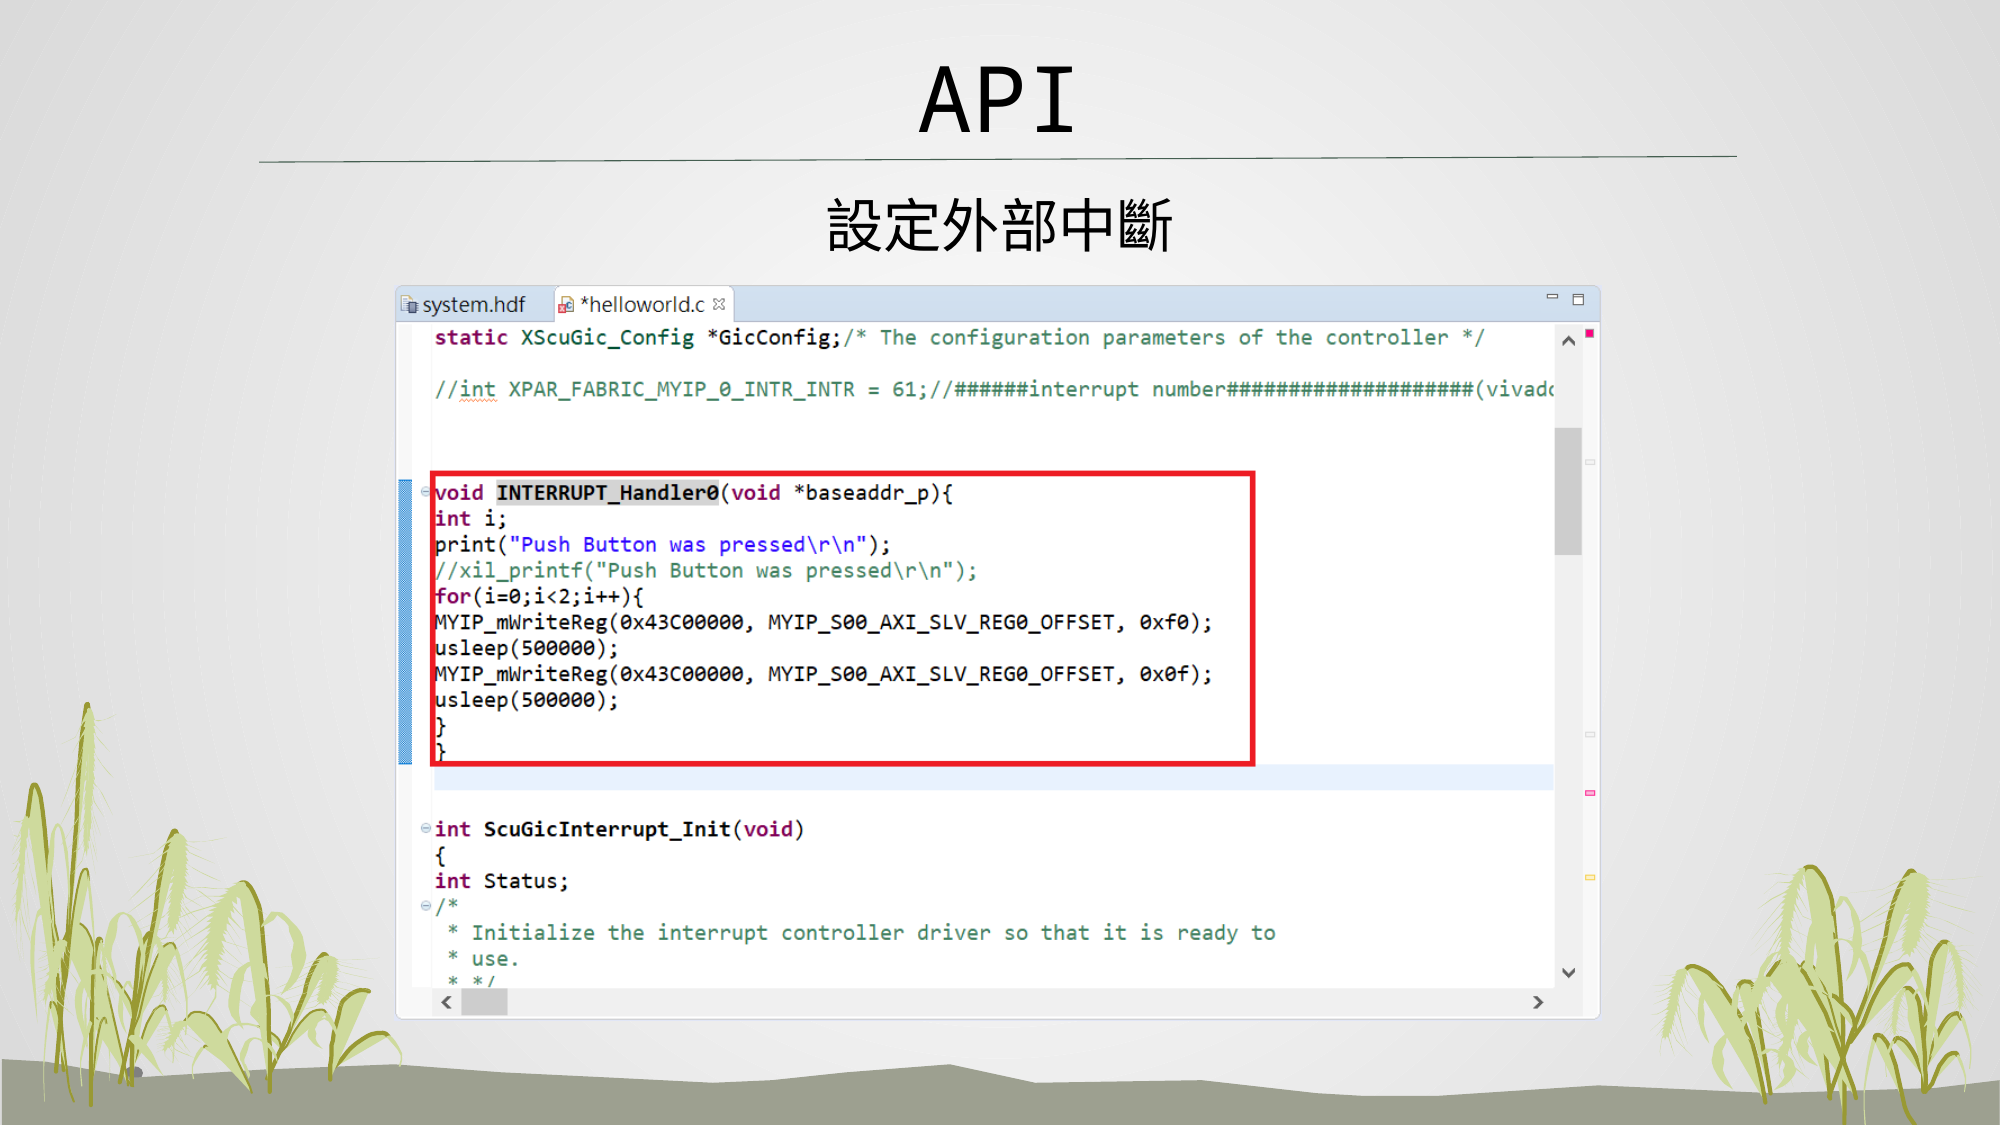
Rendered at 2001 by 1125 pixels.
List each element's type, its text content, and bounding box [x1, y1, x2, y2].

picture [394, 285, 1602, 1021]
text_box 設定外部中斷 [261, 181, 1739, 266]
text_box API [0, 33, 2000, 159]
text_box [259, 156, 1737, 163]
